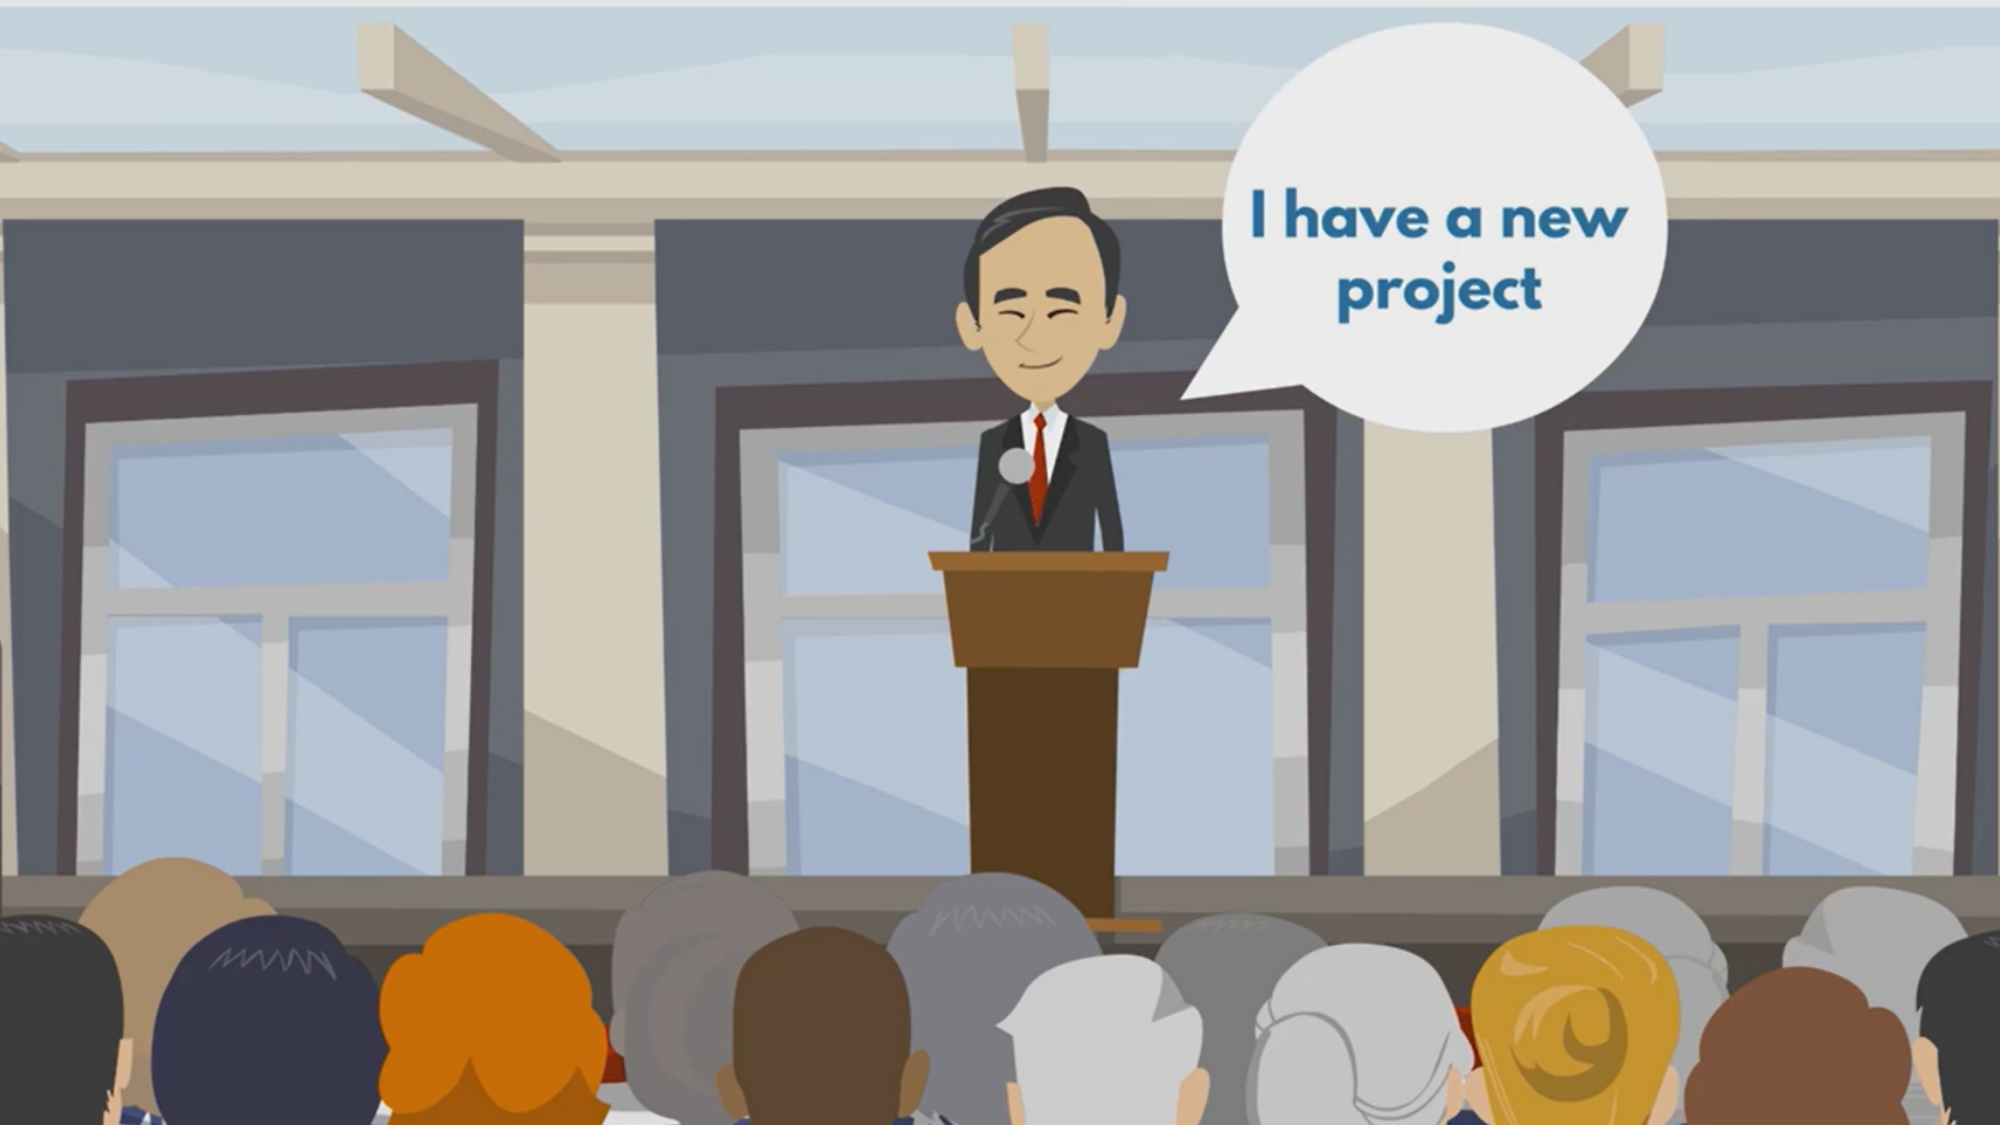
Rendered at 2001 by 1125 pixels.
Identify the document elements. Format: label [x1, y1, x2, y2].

list [0, 0, 2000, 1125]
